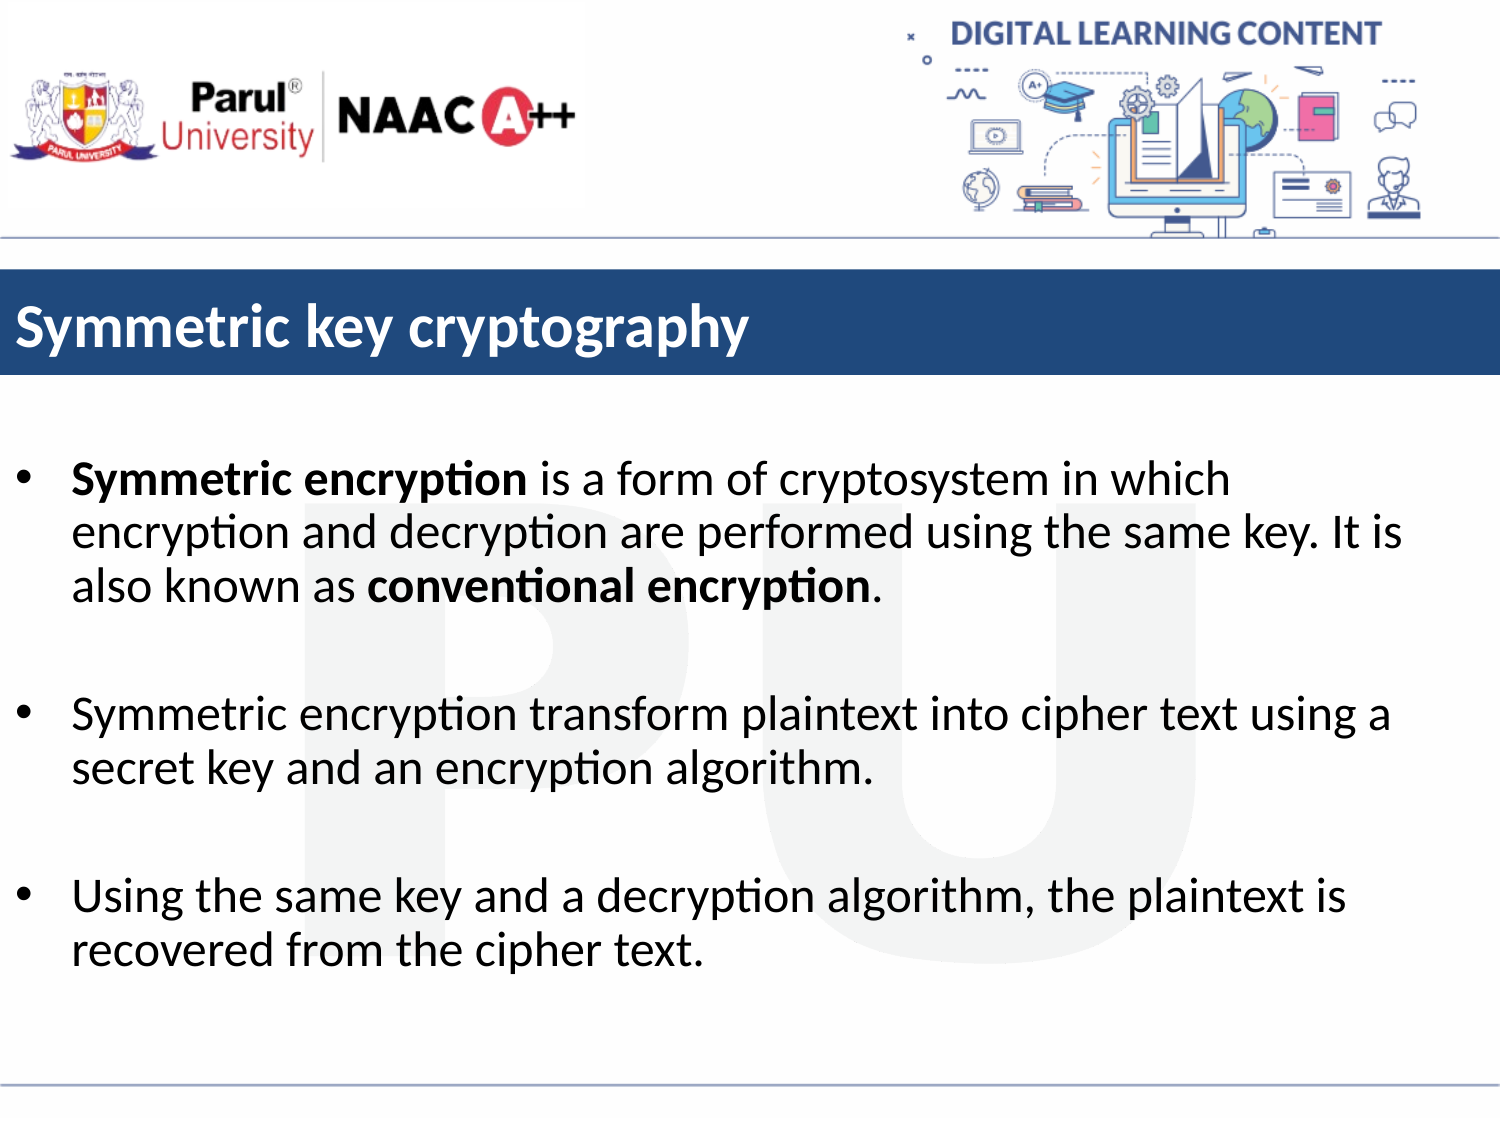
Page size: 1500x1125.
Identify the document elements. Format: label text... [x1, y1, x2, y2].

text_box Symmetric key cryptography [0, 269, 1500, 375]
picture [304, 503, 1196, 964]
text_box Symmetric encryption is a form of cryptosystem in which encryption and decryption are performed using the same key. It is also known as conventional encryption. Symmetric encryption transform plaintext into cipher text using a secret key and an encryption algorithm. Using the same key and a decryption algorithm, the plaintext is recovered from the cipher text. [0, 444, 1469, 1119]
picture [0, 0, 1500, 269]
text_box [31, 276, 1469, 368]
picture [0, 375, 1500, 1118]
